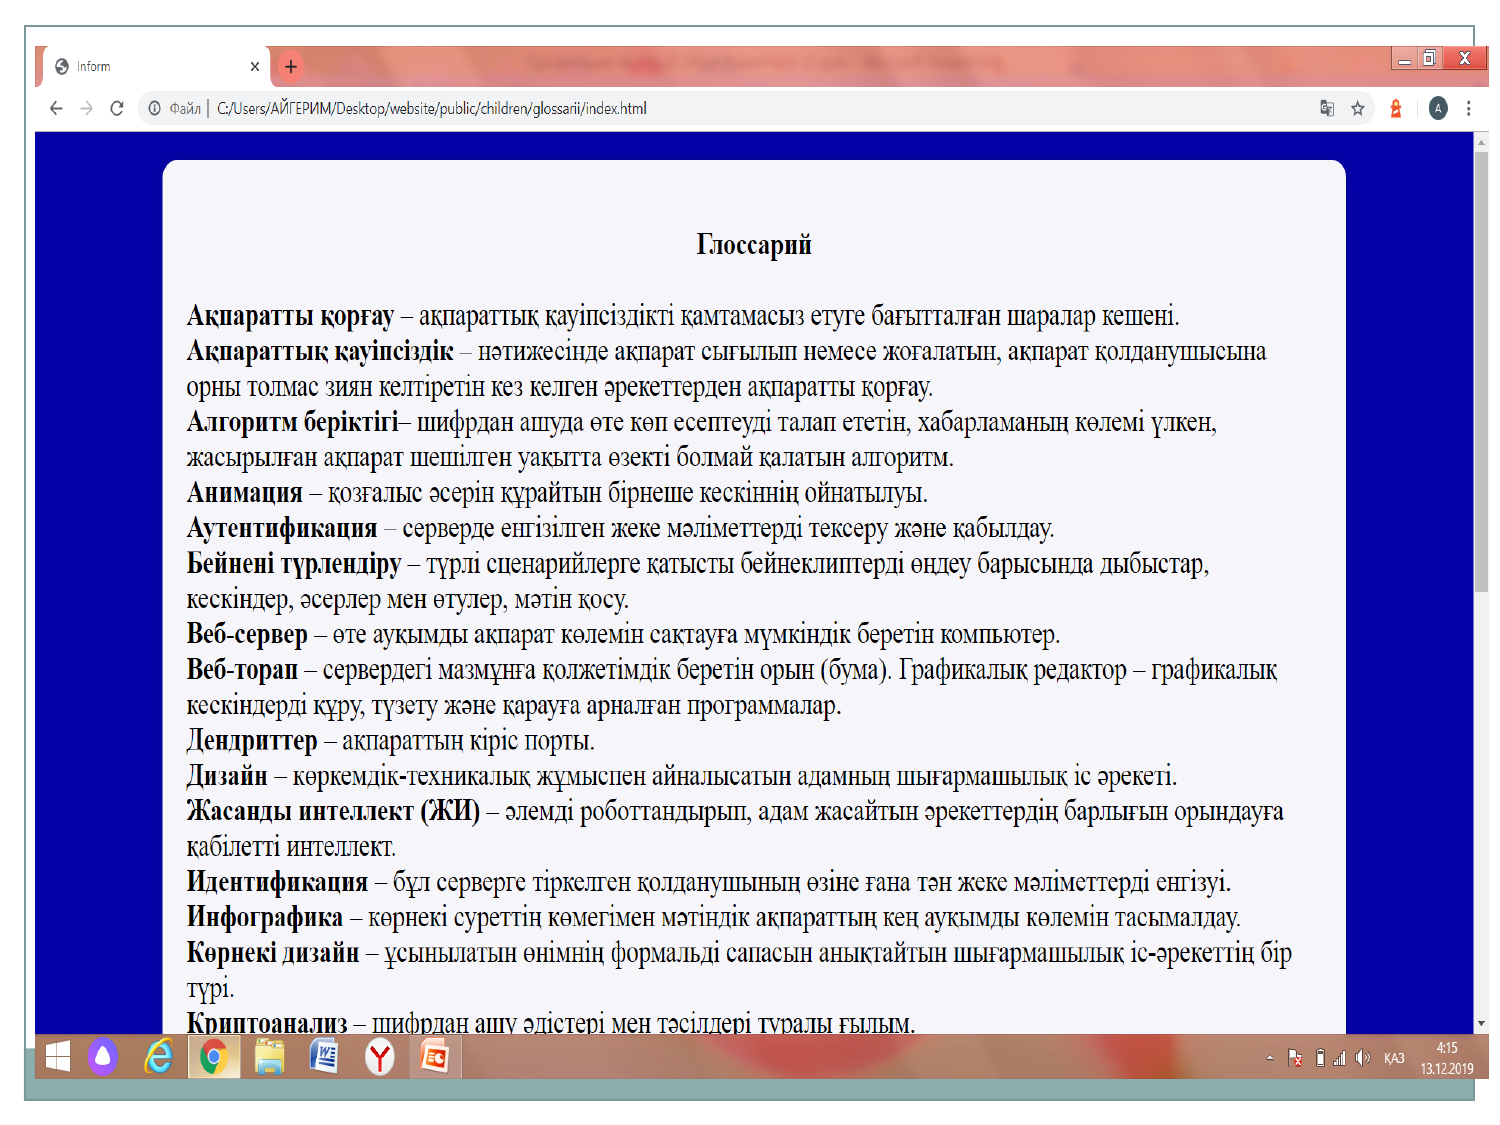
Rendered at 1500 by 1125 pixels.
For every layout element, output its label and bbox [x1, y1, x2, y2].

picture [34, 46, 1489, 1079]
